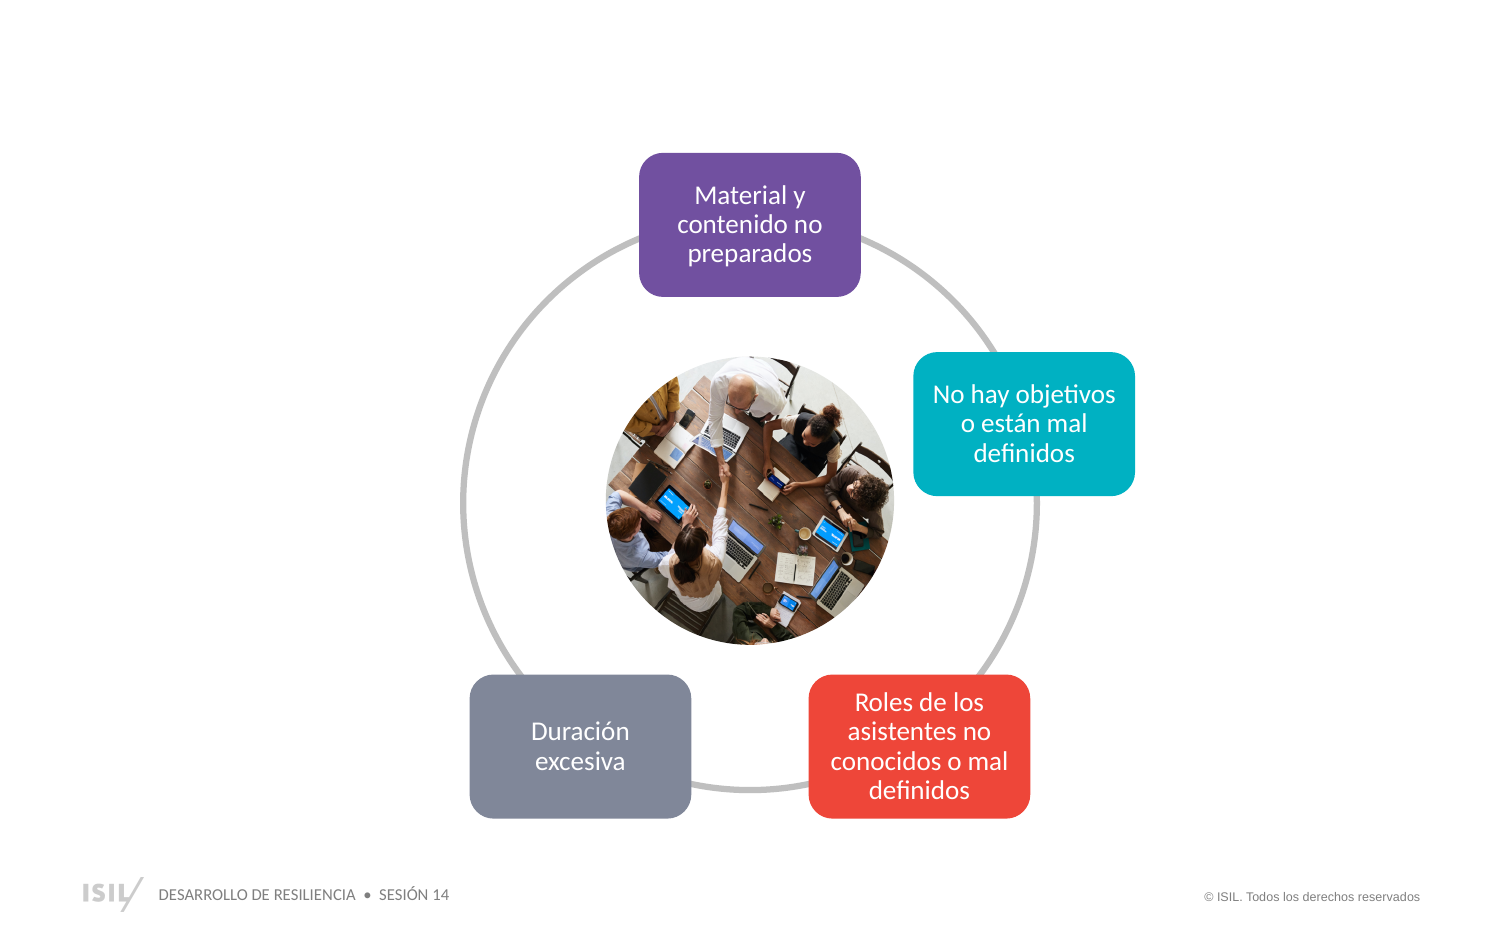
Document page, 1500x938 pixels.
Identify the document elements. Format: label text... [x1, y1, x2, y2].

text_box Material y contenido no preparados [639, 152, 861, 297]
text_box Roles de los asistentes no conocidos o mal definidos [808, 674, 1031, 819]
text_box Duración excesiva [469, 674, 692, 819]
text_box [463, 238, 1037, 791]
text_box No hay objetivos o están mal definidos [913, 352, 1136, 497]
text_box [605, 356, 895, 645]
